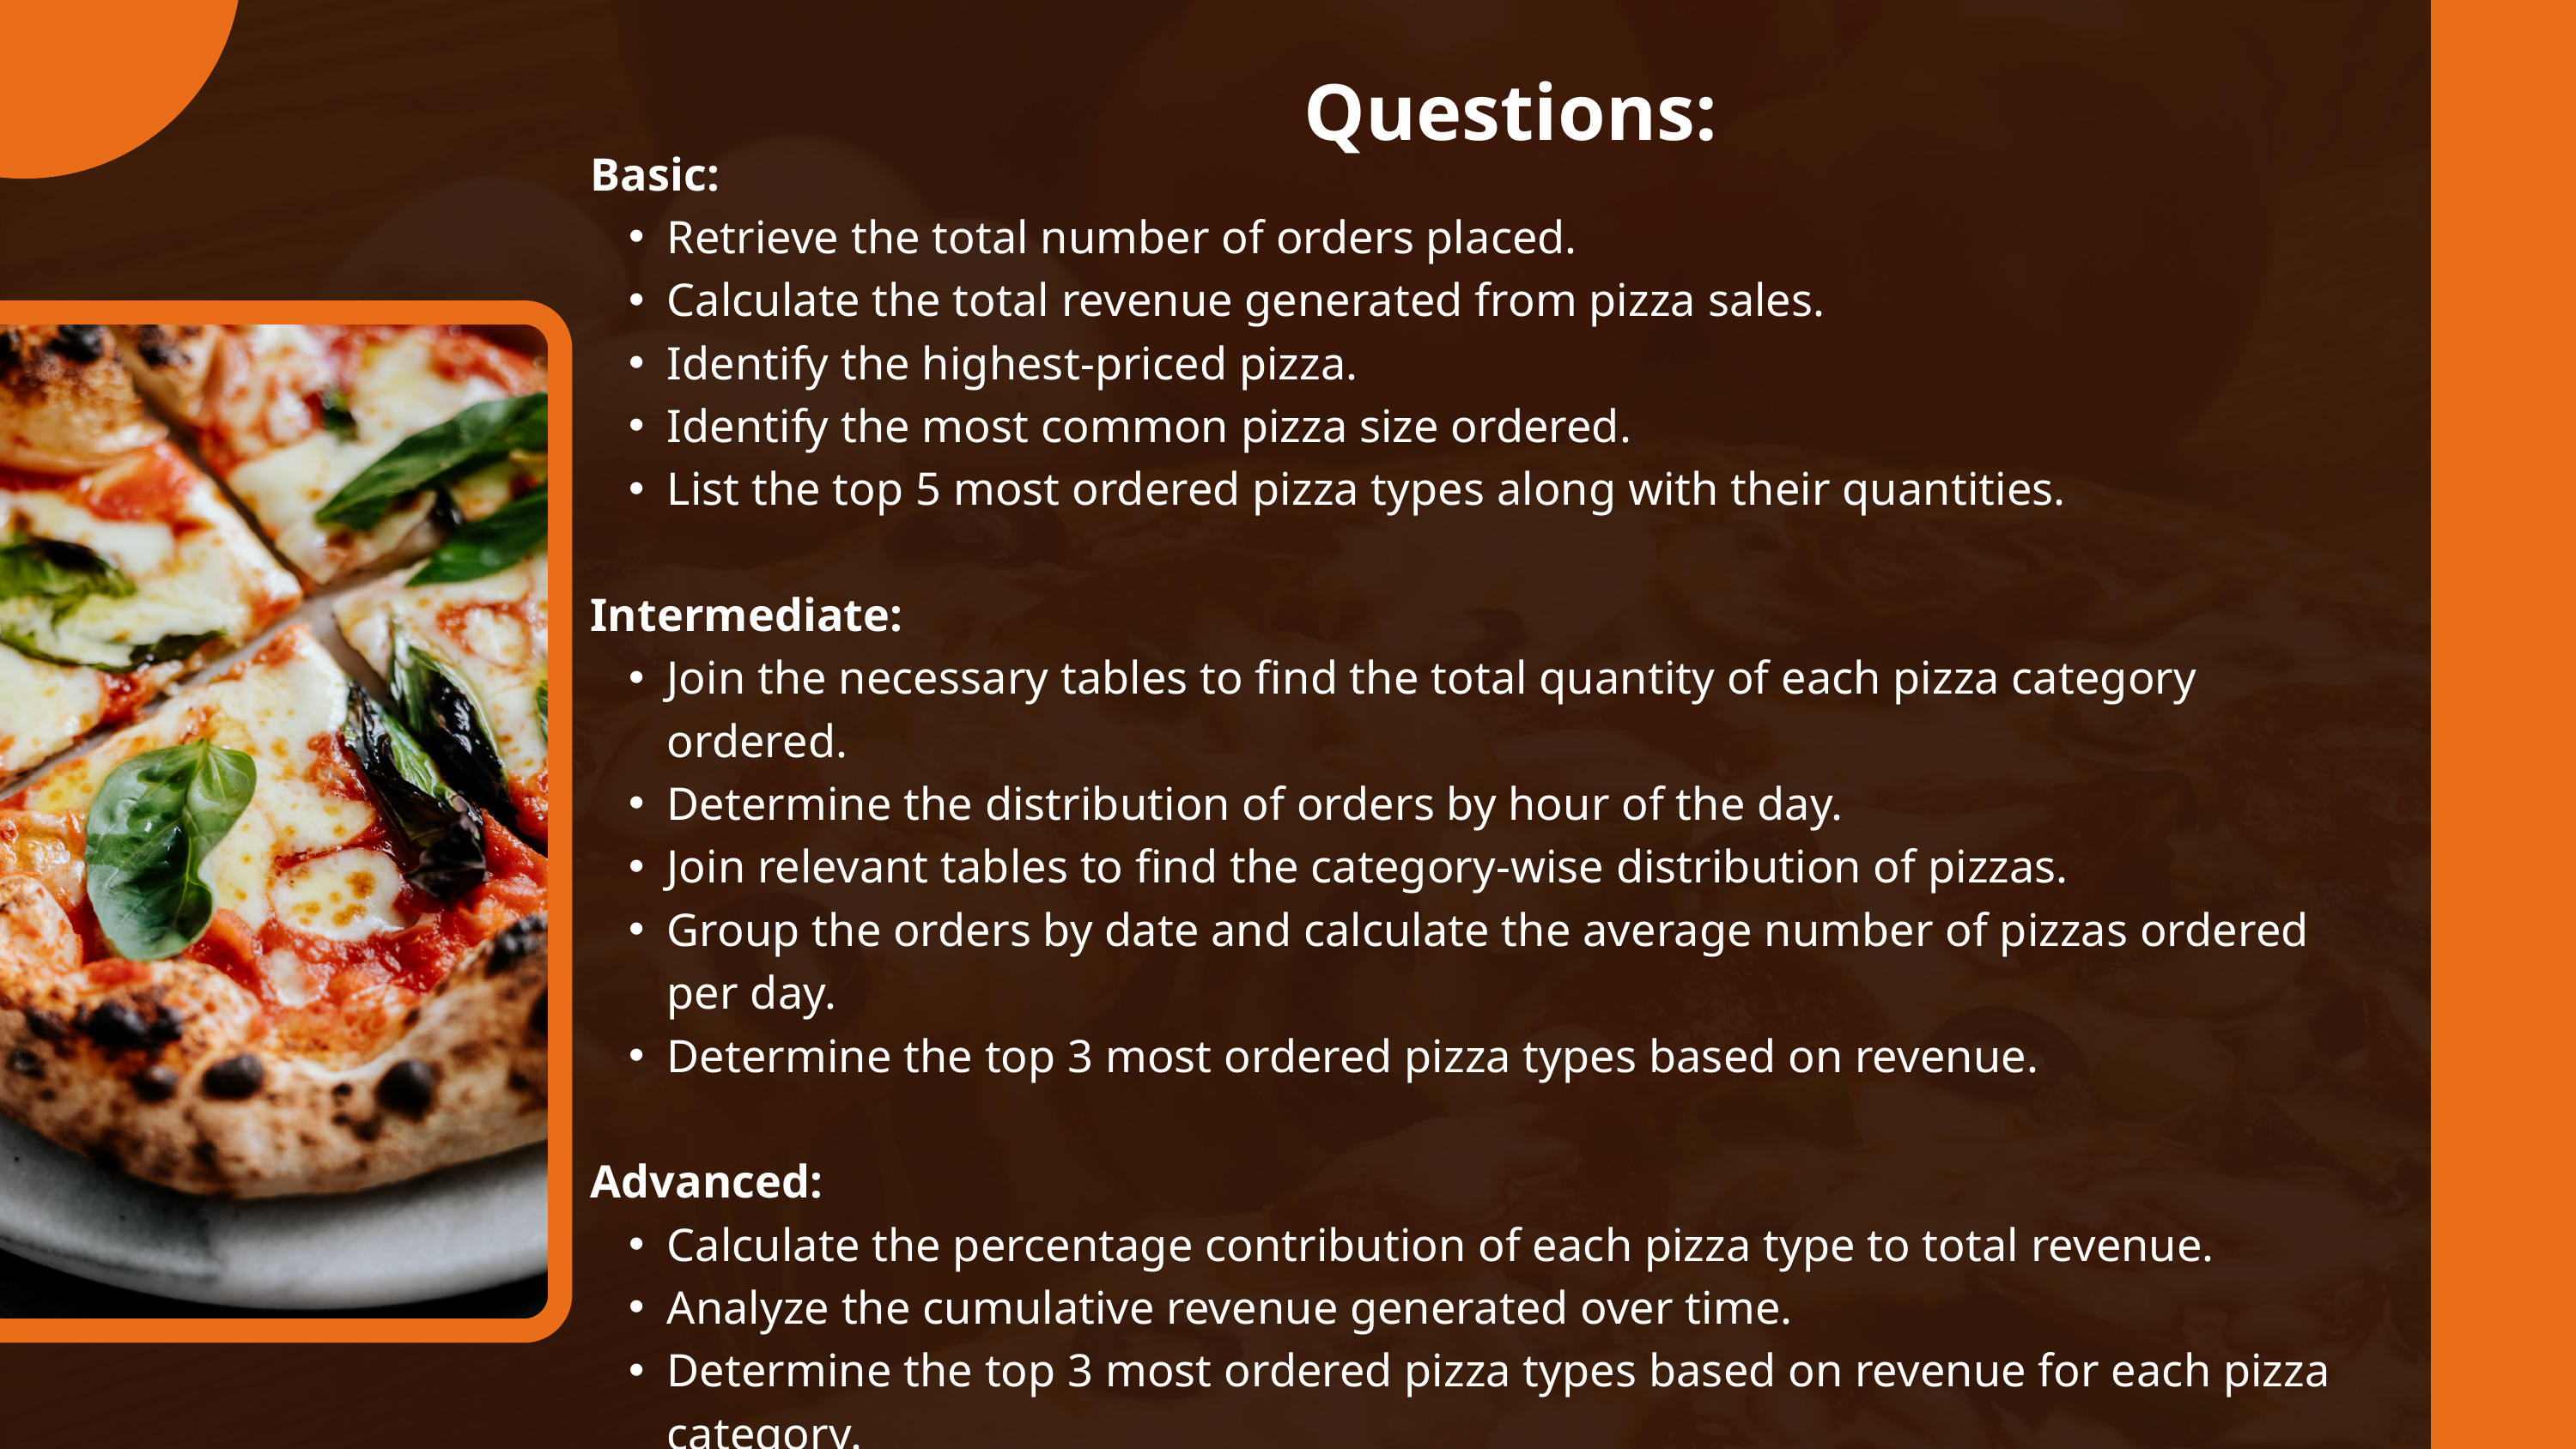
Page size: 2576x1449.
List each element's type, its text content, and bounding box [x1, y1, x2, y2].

text_box Basic: Retrieve the total number of orders placed. Calculate the total revenue generated from pizza sales. Identify the highest-priced pizza. Identify the most common pizza size ordered. List the top 5 most ordered pizza types along with their quantities. Intermediate: Join the necessary tables to find the total quantity of each pizza category ordered. Determine the distribution of orders by hour of the day. Join relevant tables to find the category-wise distribution of pizzas. Group the orders by date and calculate the average number of pizzas ordered per day. Determine the top 3 most ordered pizza types based on revenue. Advanced: Calculate the percentage contribution of each pizza type to total revenue. Analyze the cumulative revenue generated over time. Determine the top 3 most ordered pizza types based on revenue for each pizza category. [590, 156, 2378, 1449]
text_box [0, 312, 561, 1331]
text_box Questions: [590, 47, 2427, 156]
text_box [0, 0, 2427, 1449]
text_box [0, 0, 242, 179]
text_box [2431, 0, 2576, 1449]
